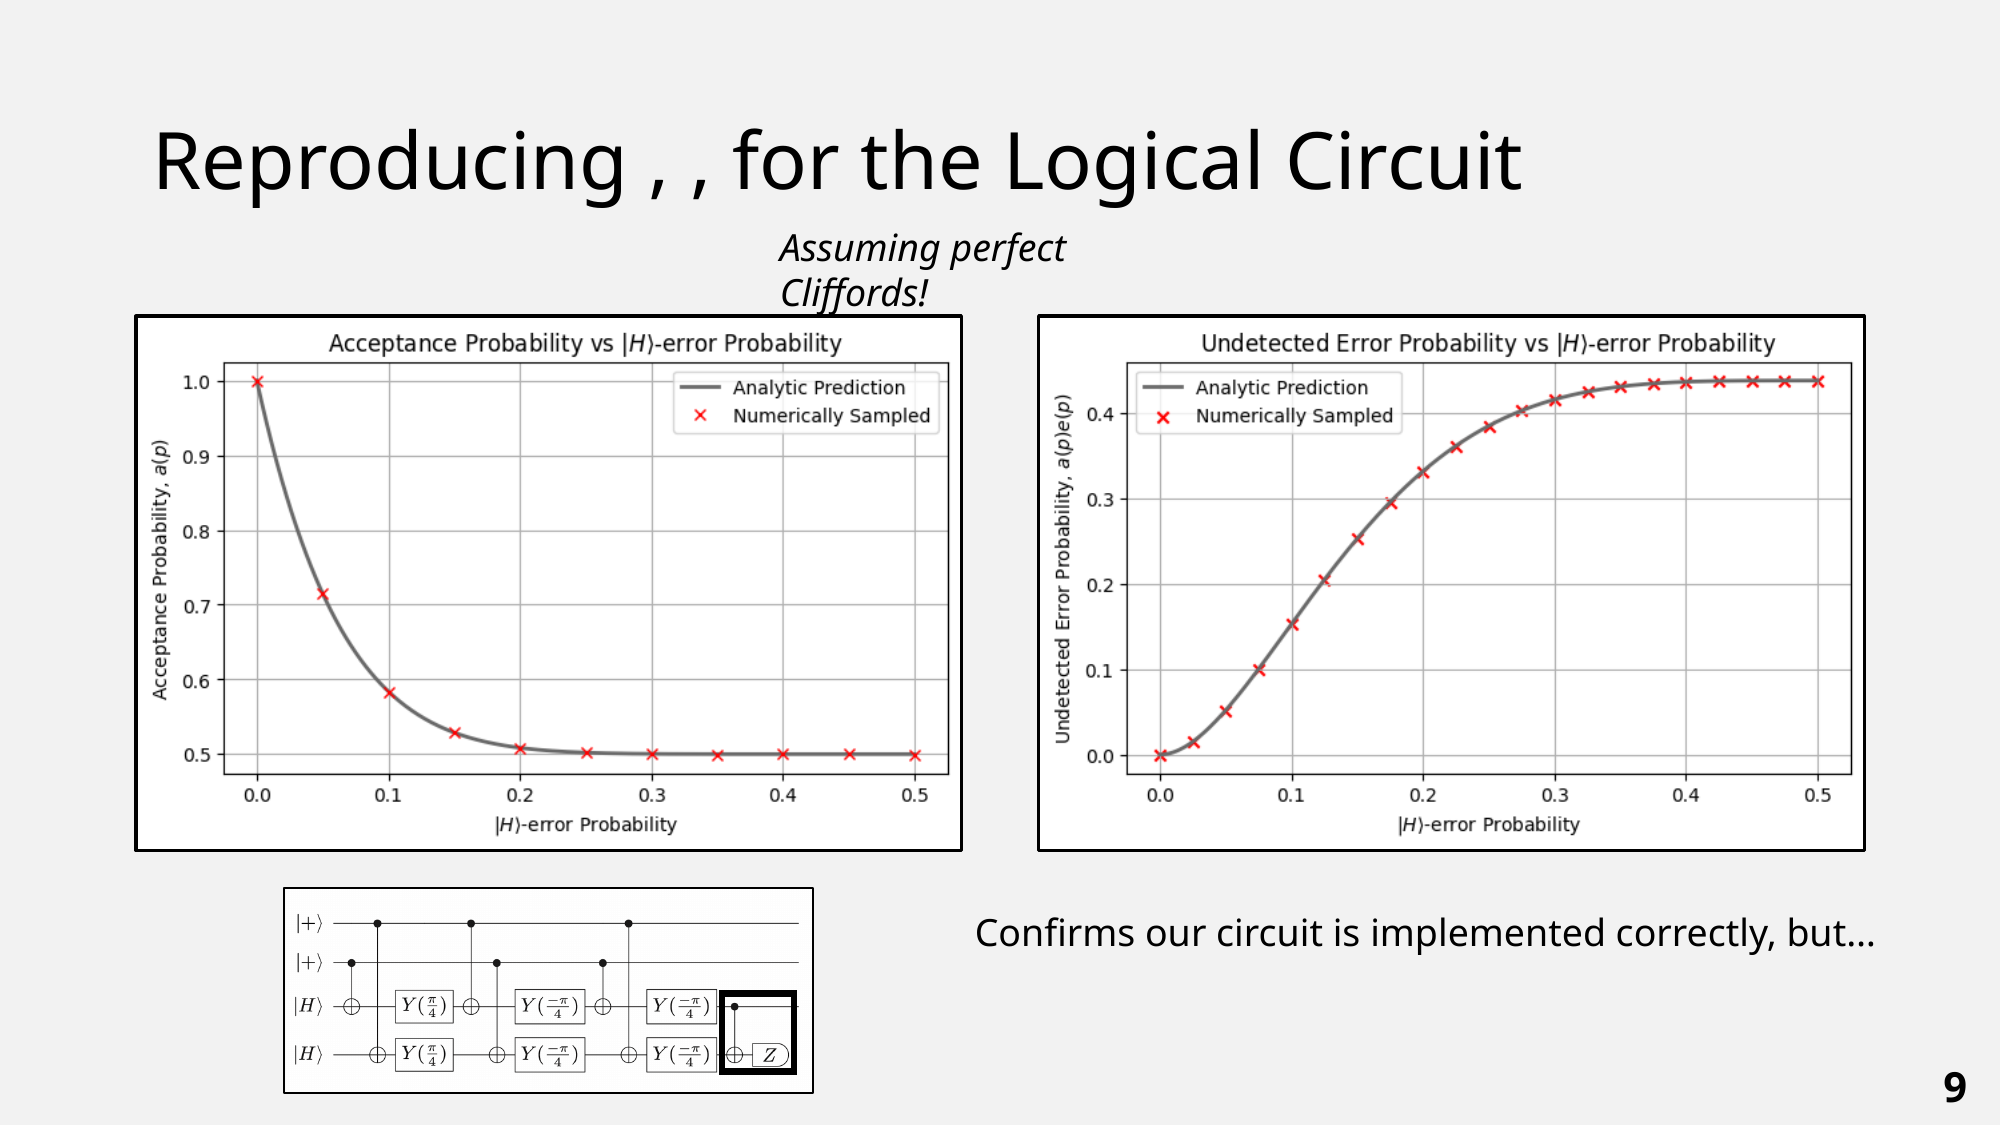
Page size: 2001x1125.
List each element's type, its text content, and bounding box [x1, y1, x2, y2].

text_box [284, 888, 813, 1093]
list Confirms our circuit is implemented correctly, but… [959, 907, 1899, 994]
text_box Assuming perfect Cliffords! [765, 216, 1235, 322]
picture [1039, 316, 1863, 850]
picture [136, 316, 961, 850]
text_box 9 [1928, 1053, 1982, 1118]
